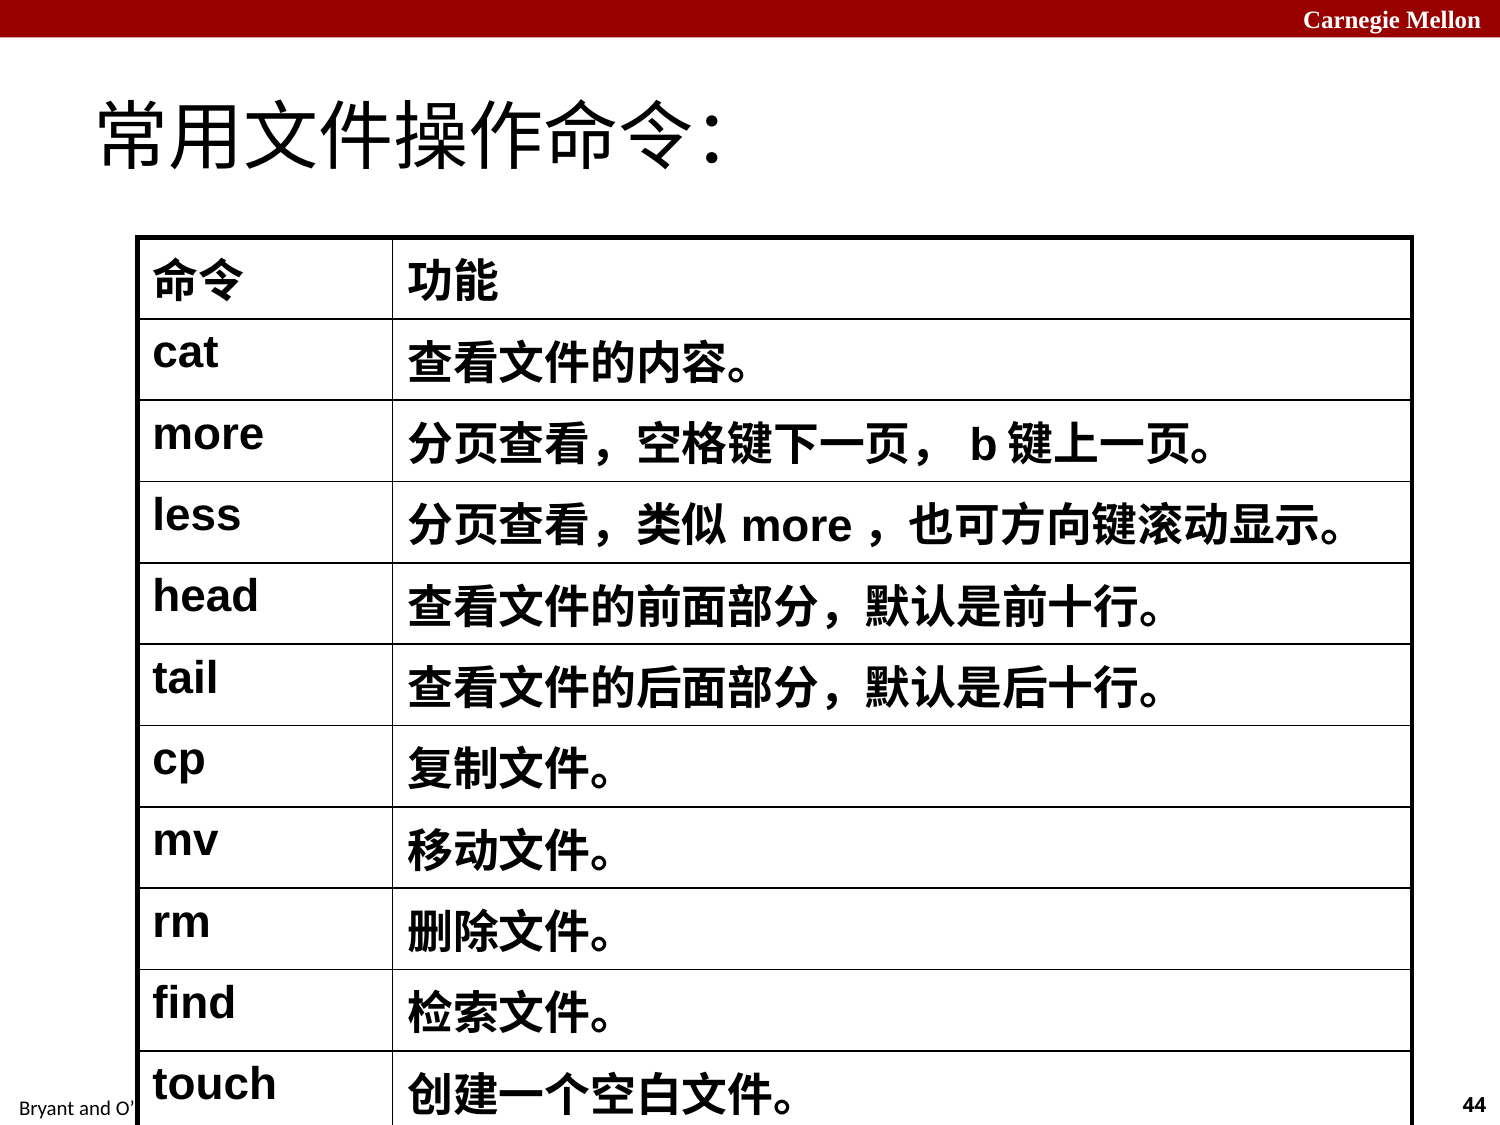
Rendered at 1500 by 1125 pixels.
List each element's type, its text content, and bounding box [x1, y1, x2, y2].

table_cell 移动文件。 [393, 808, 1410, 887]
table_cell cat [140, 320, 392, 399]
table_cell head [140, 564, 392, 643]
table_cell 创建一个空白文件。 [393, 1052, 1410, 1125]
table_cell 删除文件。 [393, 889, 1410, 969]
table_cell find [140, 970, 392, 1050]
table_cell cp [140, 726, 392, 806]
table_cell 分页查看，类似more，也可方向键滚动显示。 [393, 482, 1410, 562]
table_cell 查看文件的内容。 [393, 320, 1410, 399]
table_cell rm [140, 889, 392, 969]
table_cell less [140, 482, 392, 562]
title 常用文件操作命令： [87, 62, 1426, 205]
table_cell more [140, 401, 392, 481]
table_cell 复制文件。 [393, 726, 1410, 806]
table_cell 查看文件的后面部分，默认是后十行。 [393, 645, 1410, 725]
table_cell 分页查看，空格键下一页，b键上一页。 [393, 401, 1410, 481]
table_cell 检索文件。 [393, 970, 1410, 1050]
table_cell touch [140, 1052, 392, 1125]
table_cell tail [140, 645, 392, 725]
table_cell mv [140, 808, 392, 887]
table_header 功能 [393, 240, 1410, 318]
table_header 命令 [140, 240, 392, 318]
table_cell 查看文件的前面部分，默认是前十行。 [393, 564, 1410, 643]
